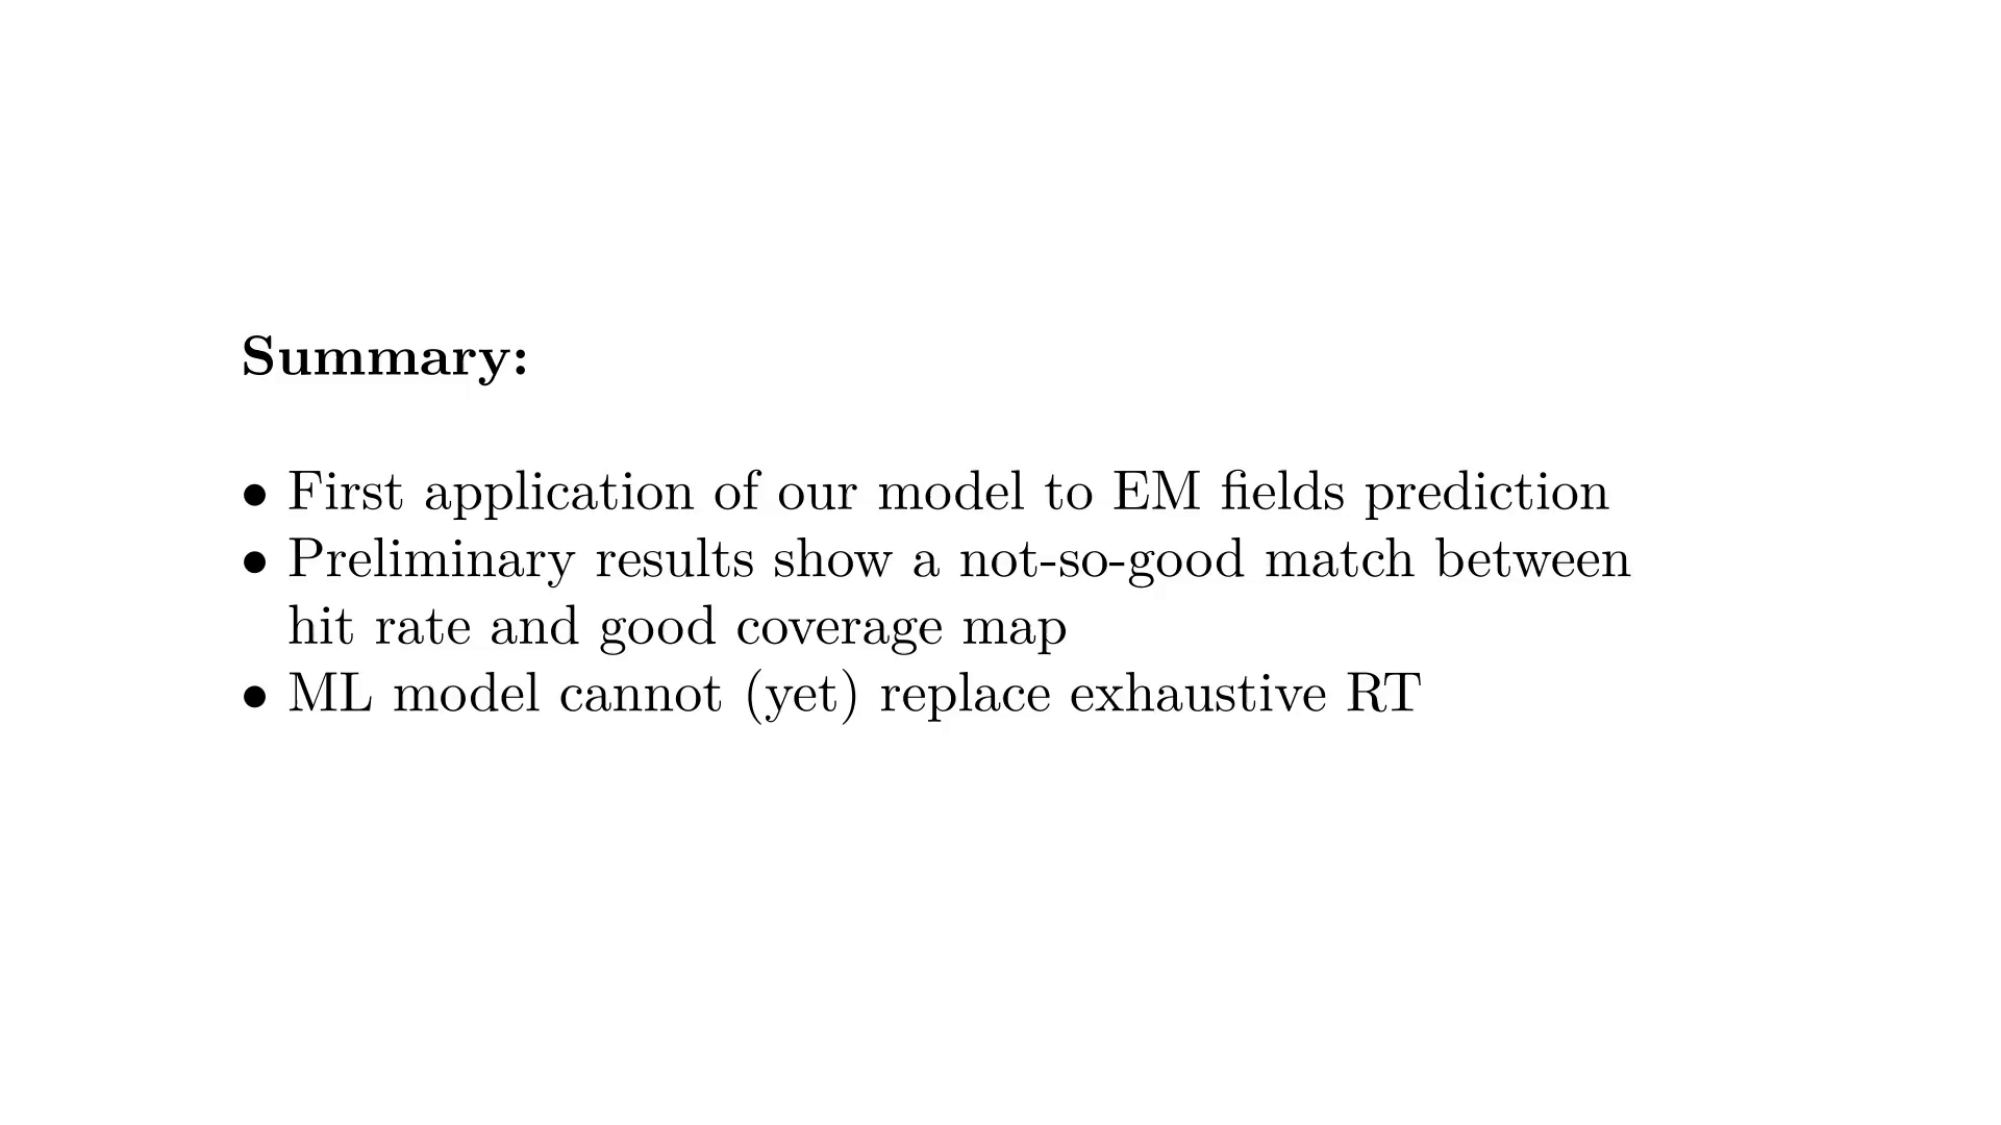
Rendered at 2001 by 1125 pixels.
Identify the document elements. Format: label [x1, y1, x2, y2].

text_box [0, 0, 2000, 1125]
